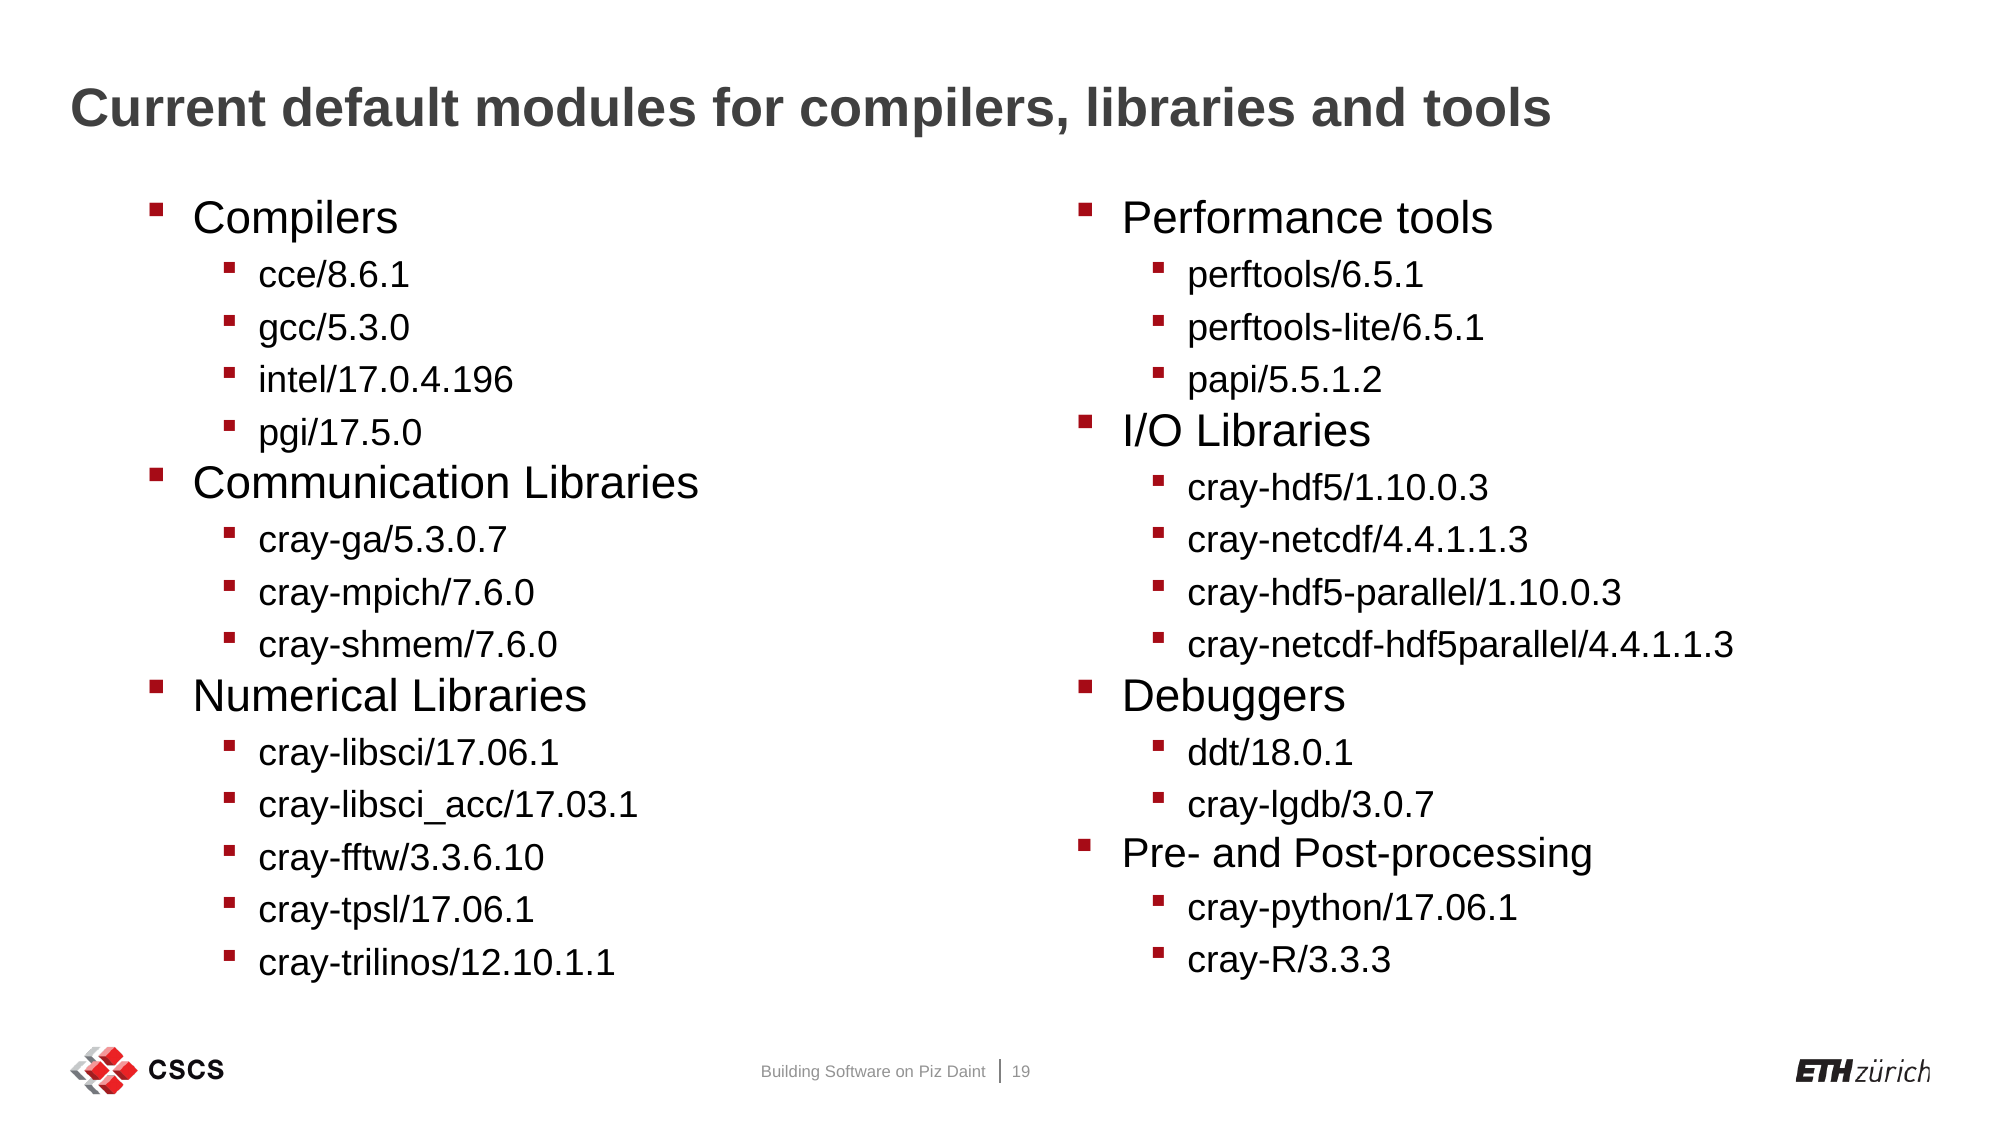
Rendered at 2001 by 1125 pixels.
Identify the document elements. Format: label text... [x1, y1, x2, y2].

list Compilers cce/8.6.1 gcc/5.3.0 intel/17.0.4.196 pgi/17.5.0 Communication Libraries cray-ga/5.3.0.7 cray-mpich/7.6.0 cray-shmem/7.6.0 Numerical Libraries cray-libsci/17.06.1 cray-libsci_acc/17.03.1 cray-fftw/3.3.6.10 cray-tpsl/17.06.1 cray-trilinos/12.10.1.1 Performance tools perftools/6.5.1 perftools-lite/6.5.1 papi/5.5.1.2 I/O Libraries cray-hdf5/1.10.0.3 cray-netcdf/4.4.1.1.3 cray-hdf5-parallel/1.10.0.3 cray-netcdf-hdf5parallel/4.4.1.1.3 Debuggers ddt/18.0.1 cray-lgdb/3.0.7 Pre- and Post-processing cray-python/17.06.1 cray-R/3.3.3 [70, 178, 1930, 1022]
slide_number 19 [999, 1059, 1063, 1083]
title Current default modules for compilers, libraries and tools [70, 7, 1930, 149]
footer Building Software on Piz Daint [322, 1059, 998, 1083]
